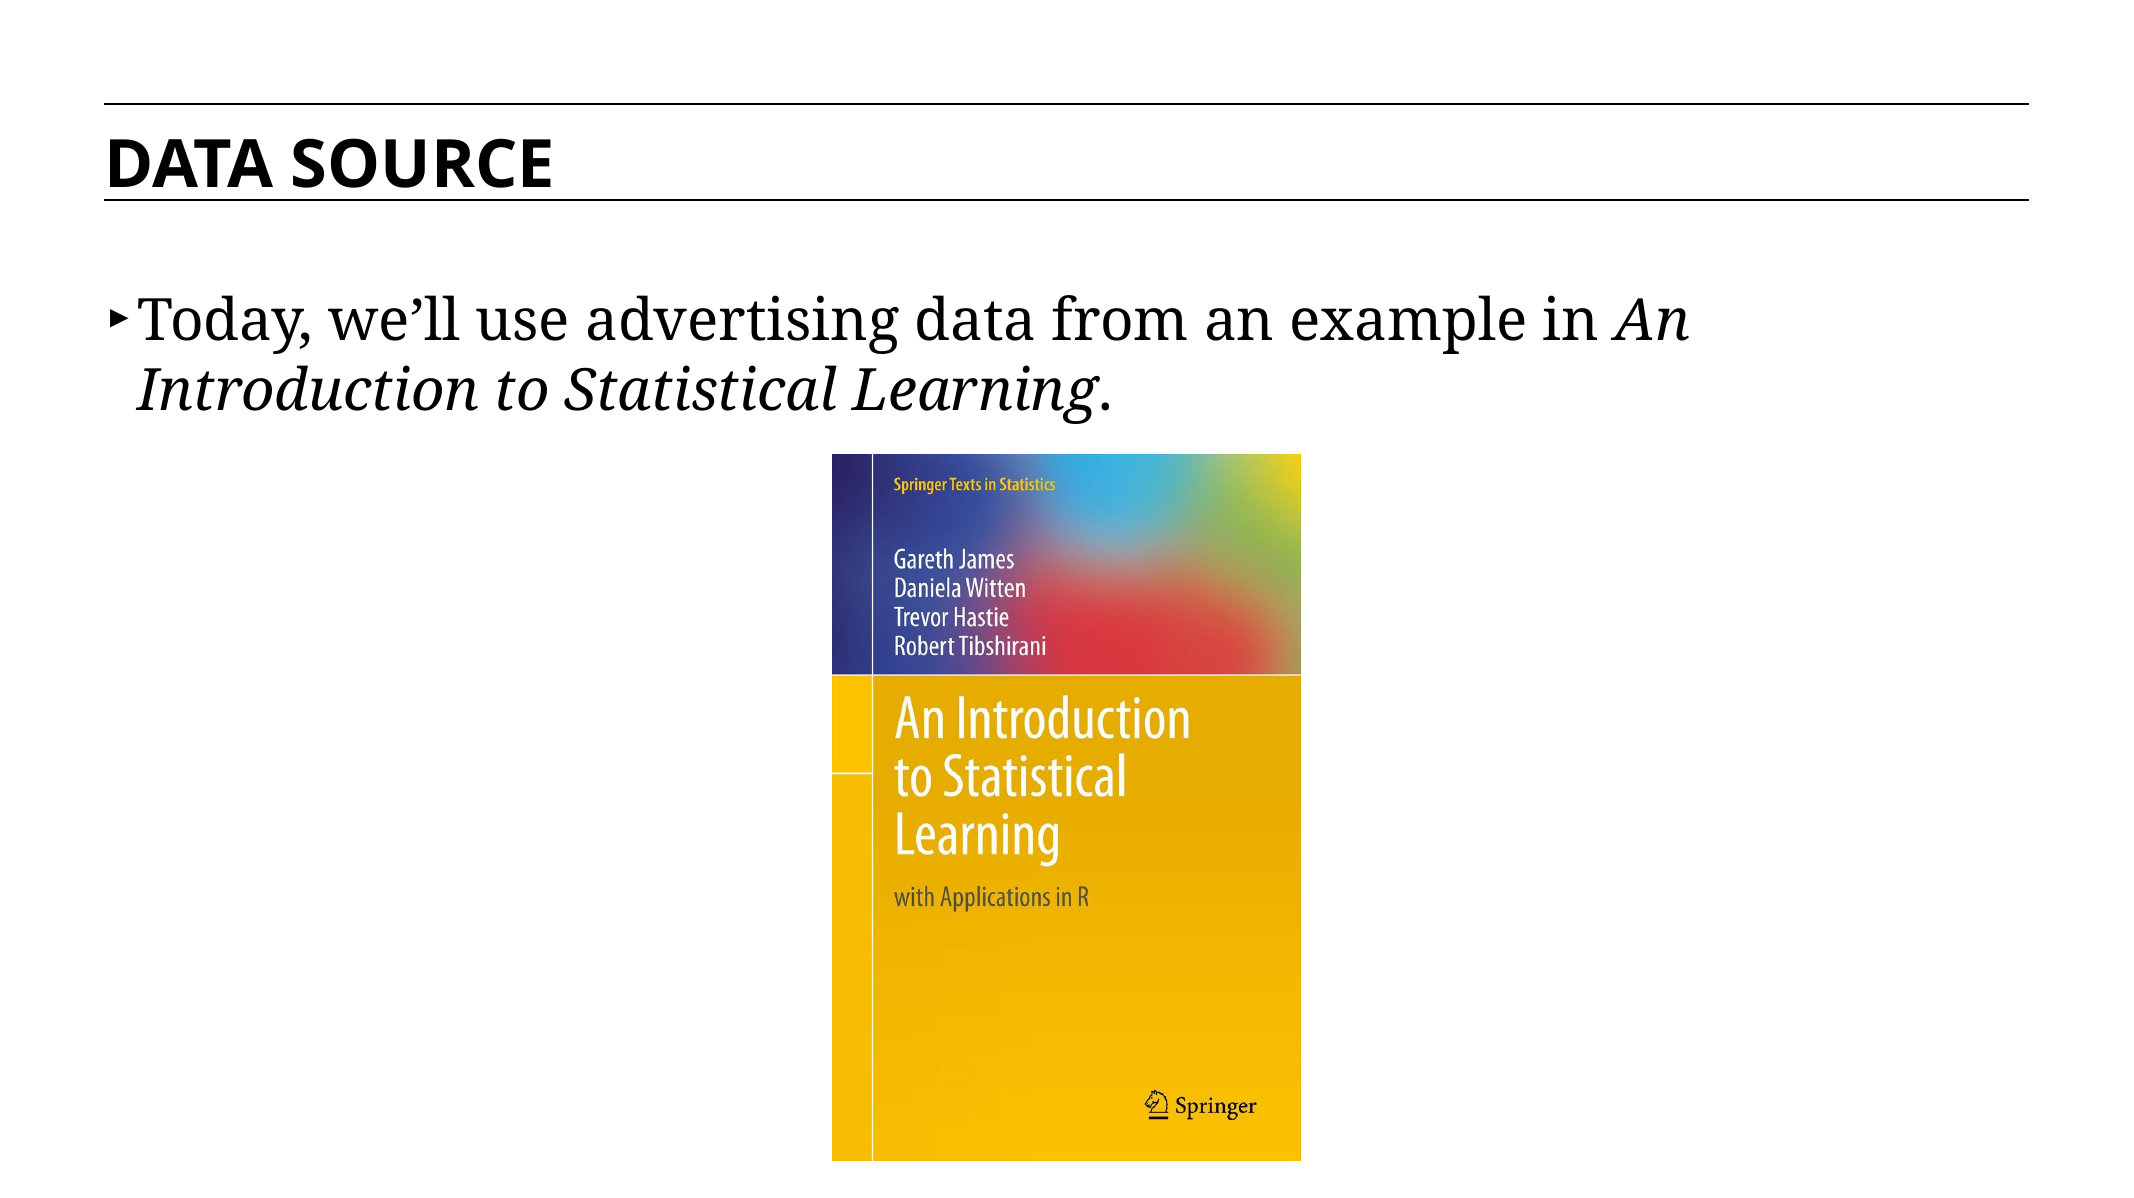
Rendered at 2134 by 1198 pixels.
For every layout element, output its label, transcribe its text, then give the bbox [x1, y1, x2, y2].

picture [832, 454, 1302, 1161]
list Today, we’ll use advertising data from an example in An Introduction to Statistical Learning. [104, 212, 2030, 837]
text_box DATA SOURCE [104, 120, 2030, 192]
